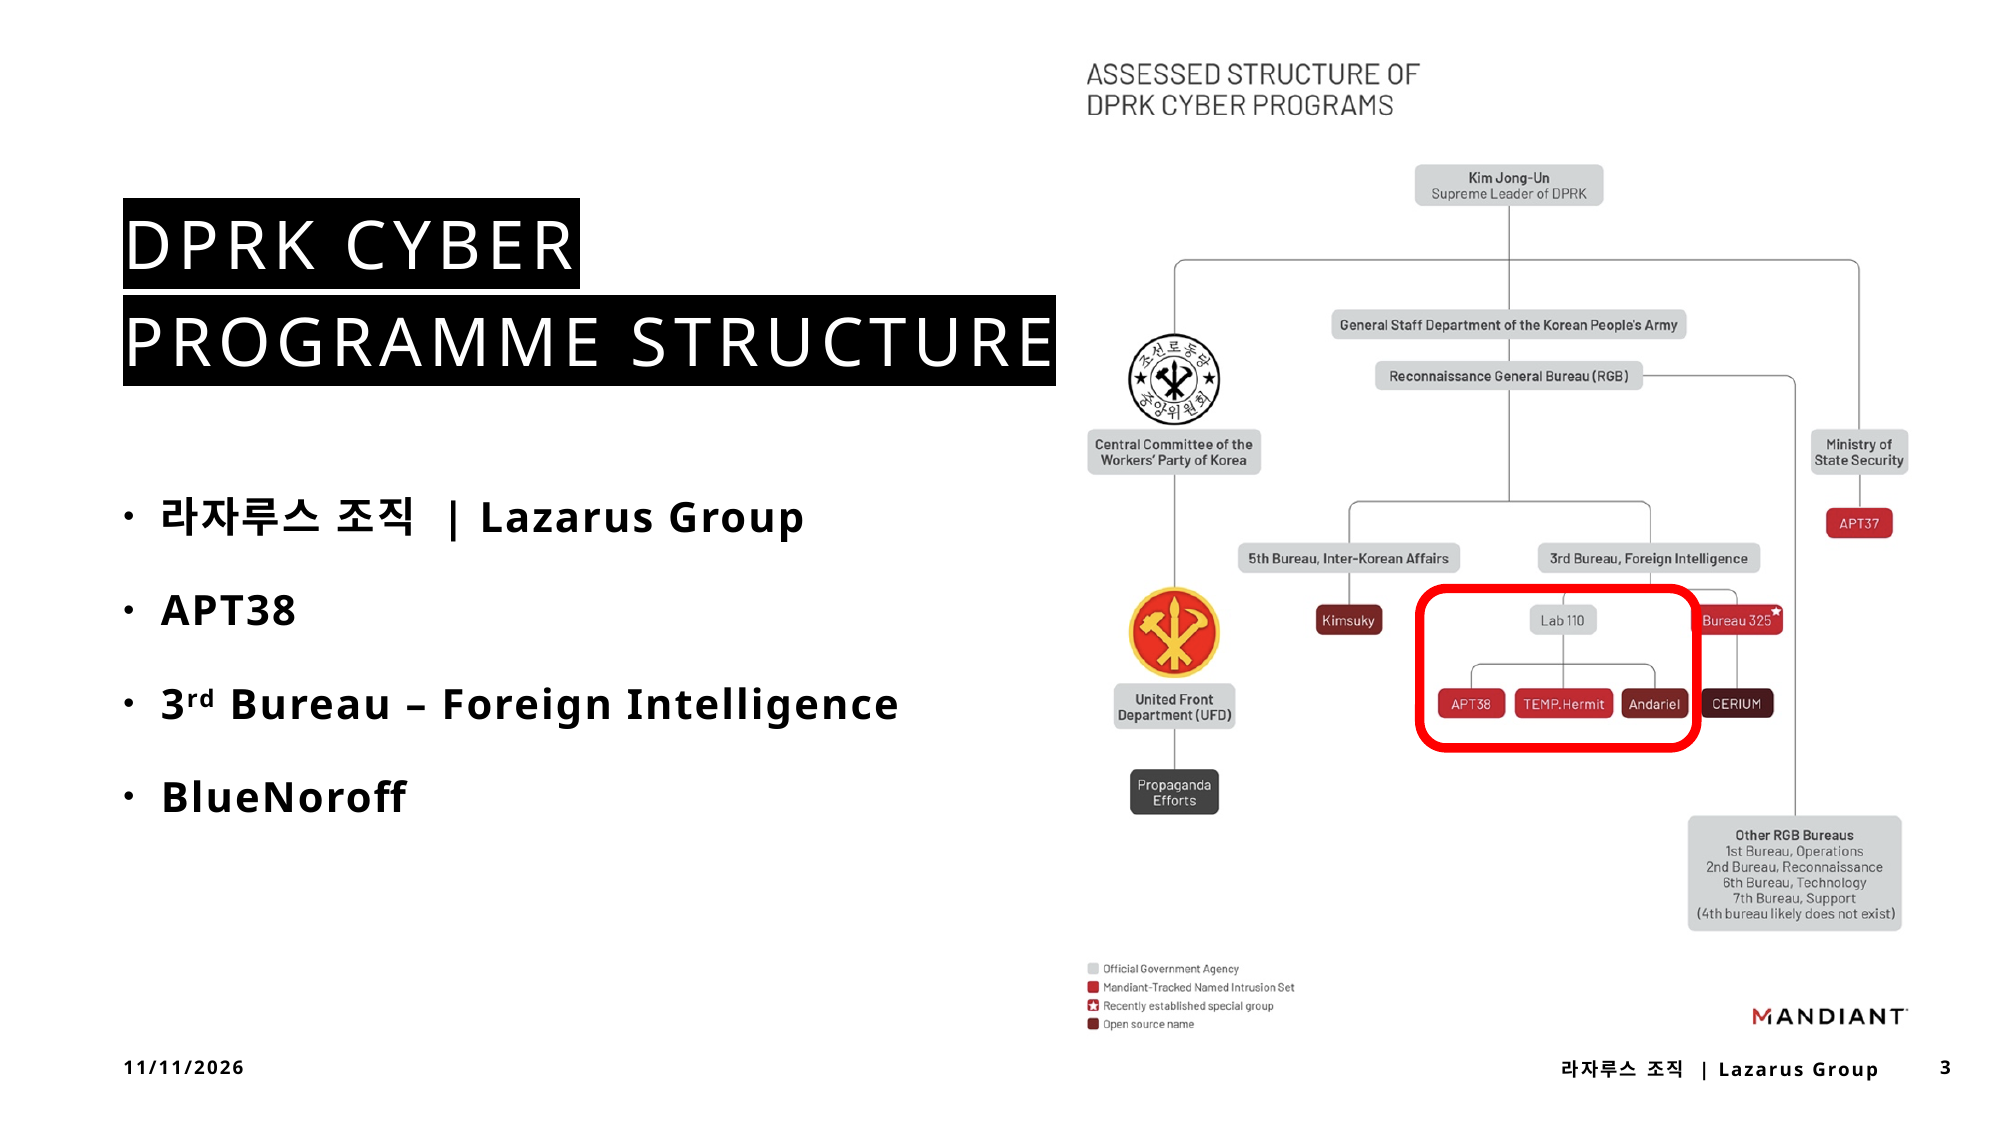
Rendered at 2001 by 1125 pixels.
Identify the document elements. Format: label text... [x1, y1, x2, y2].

title DPRK CYBER PROGRAMME STRUCTURE [108, 149, 1076, 388]
picture [1076, 51, 1926, 1039]
footer 라자루스 조직 | Lazarus Group [1317, 1039, 1877, 1099]
slide_number 3 [1877, 1038, 1966, 1099]
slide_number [108, 1038, 601, 1099]
